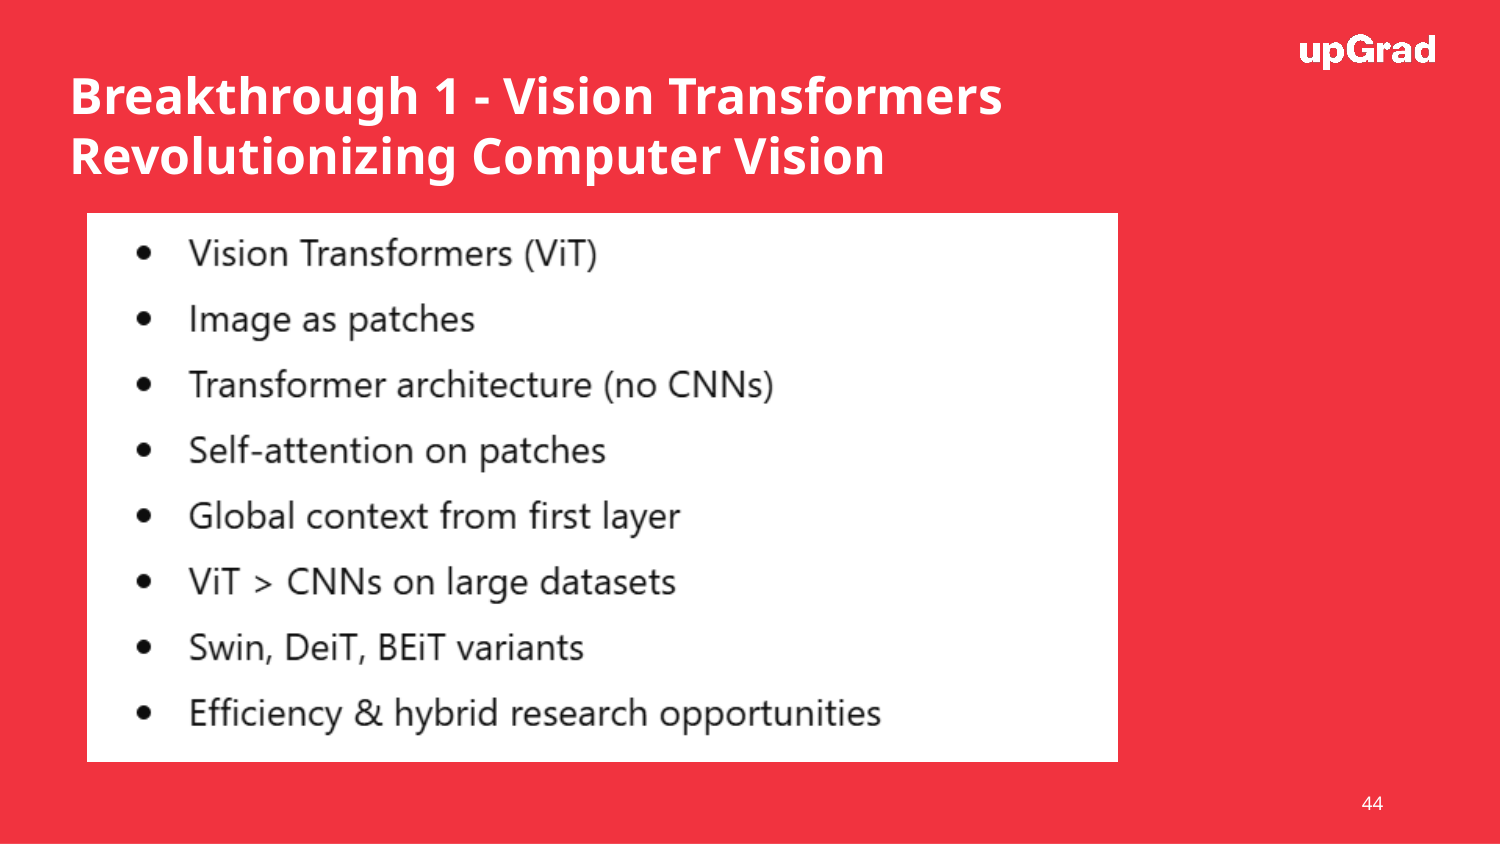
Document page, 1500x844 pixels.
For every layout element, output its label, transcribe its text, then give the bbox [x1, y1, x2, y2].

slide_number 44 [1060, 782, 1399, 827]
text_box Breakthrough 1 - Vision Transformers Revolutionizing Computer Vision [54, 56, 1377, 192]
text_box [76, 192, 990, 270]
picture [1300, 34, 1435, 70]
picture [87, 212, 1118, 762]
